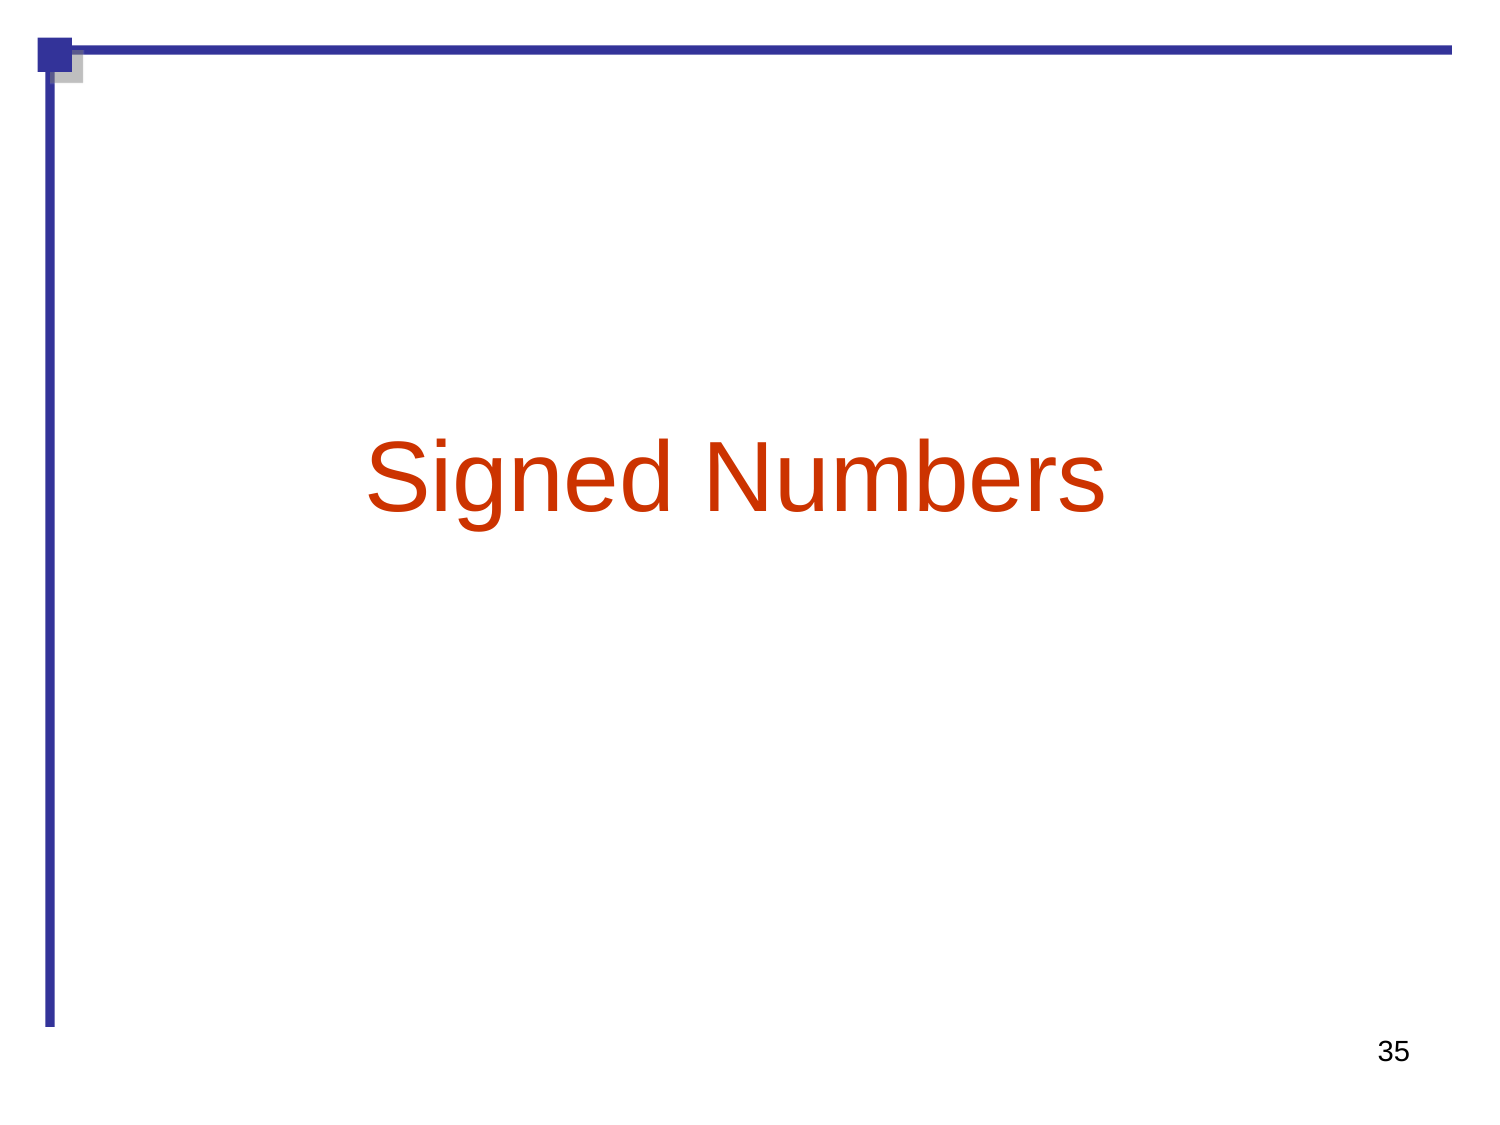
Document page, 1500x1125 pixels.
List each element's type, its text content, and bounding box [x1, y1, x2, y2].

text_box 35 [1074, 1031, 1425, 1103]
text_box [37, 37, 1448, 1023]
